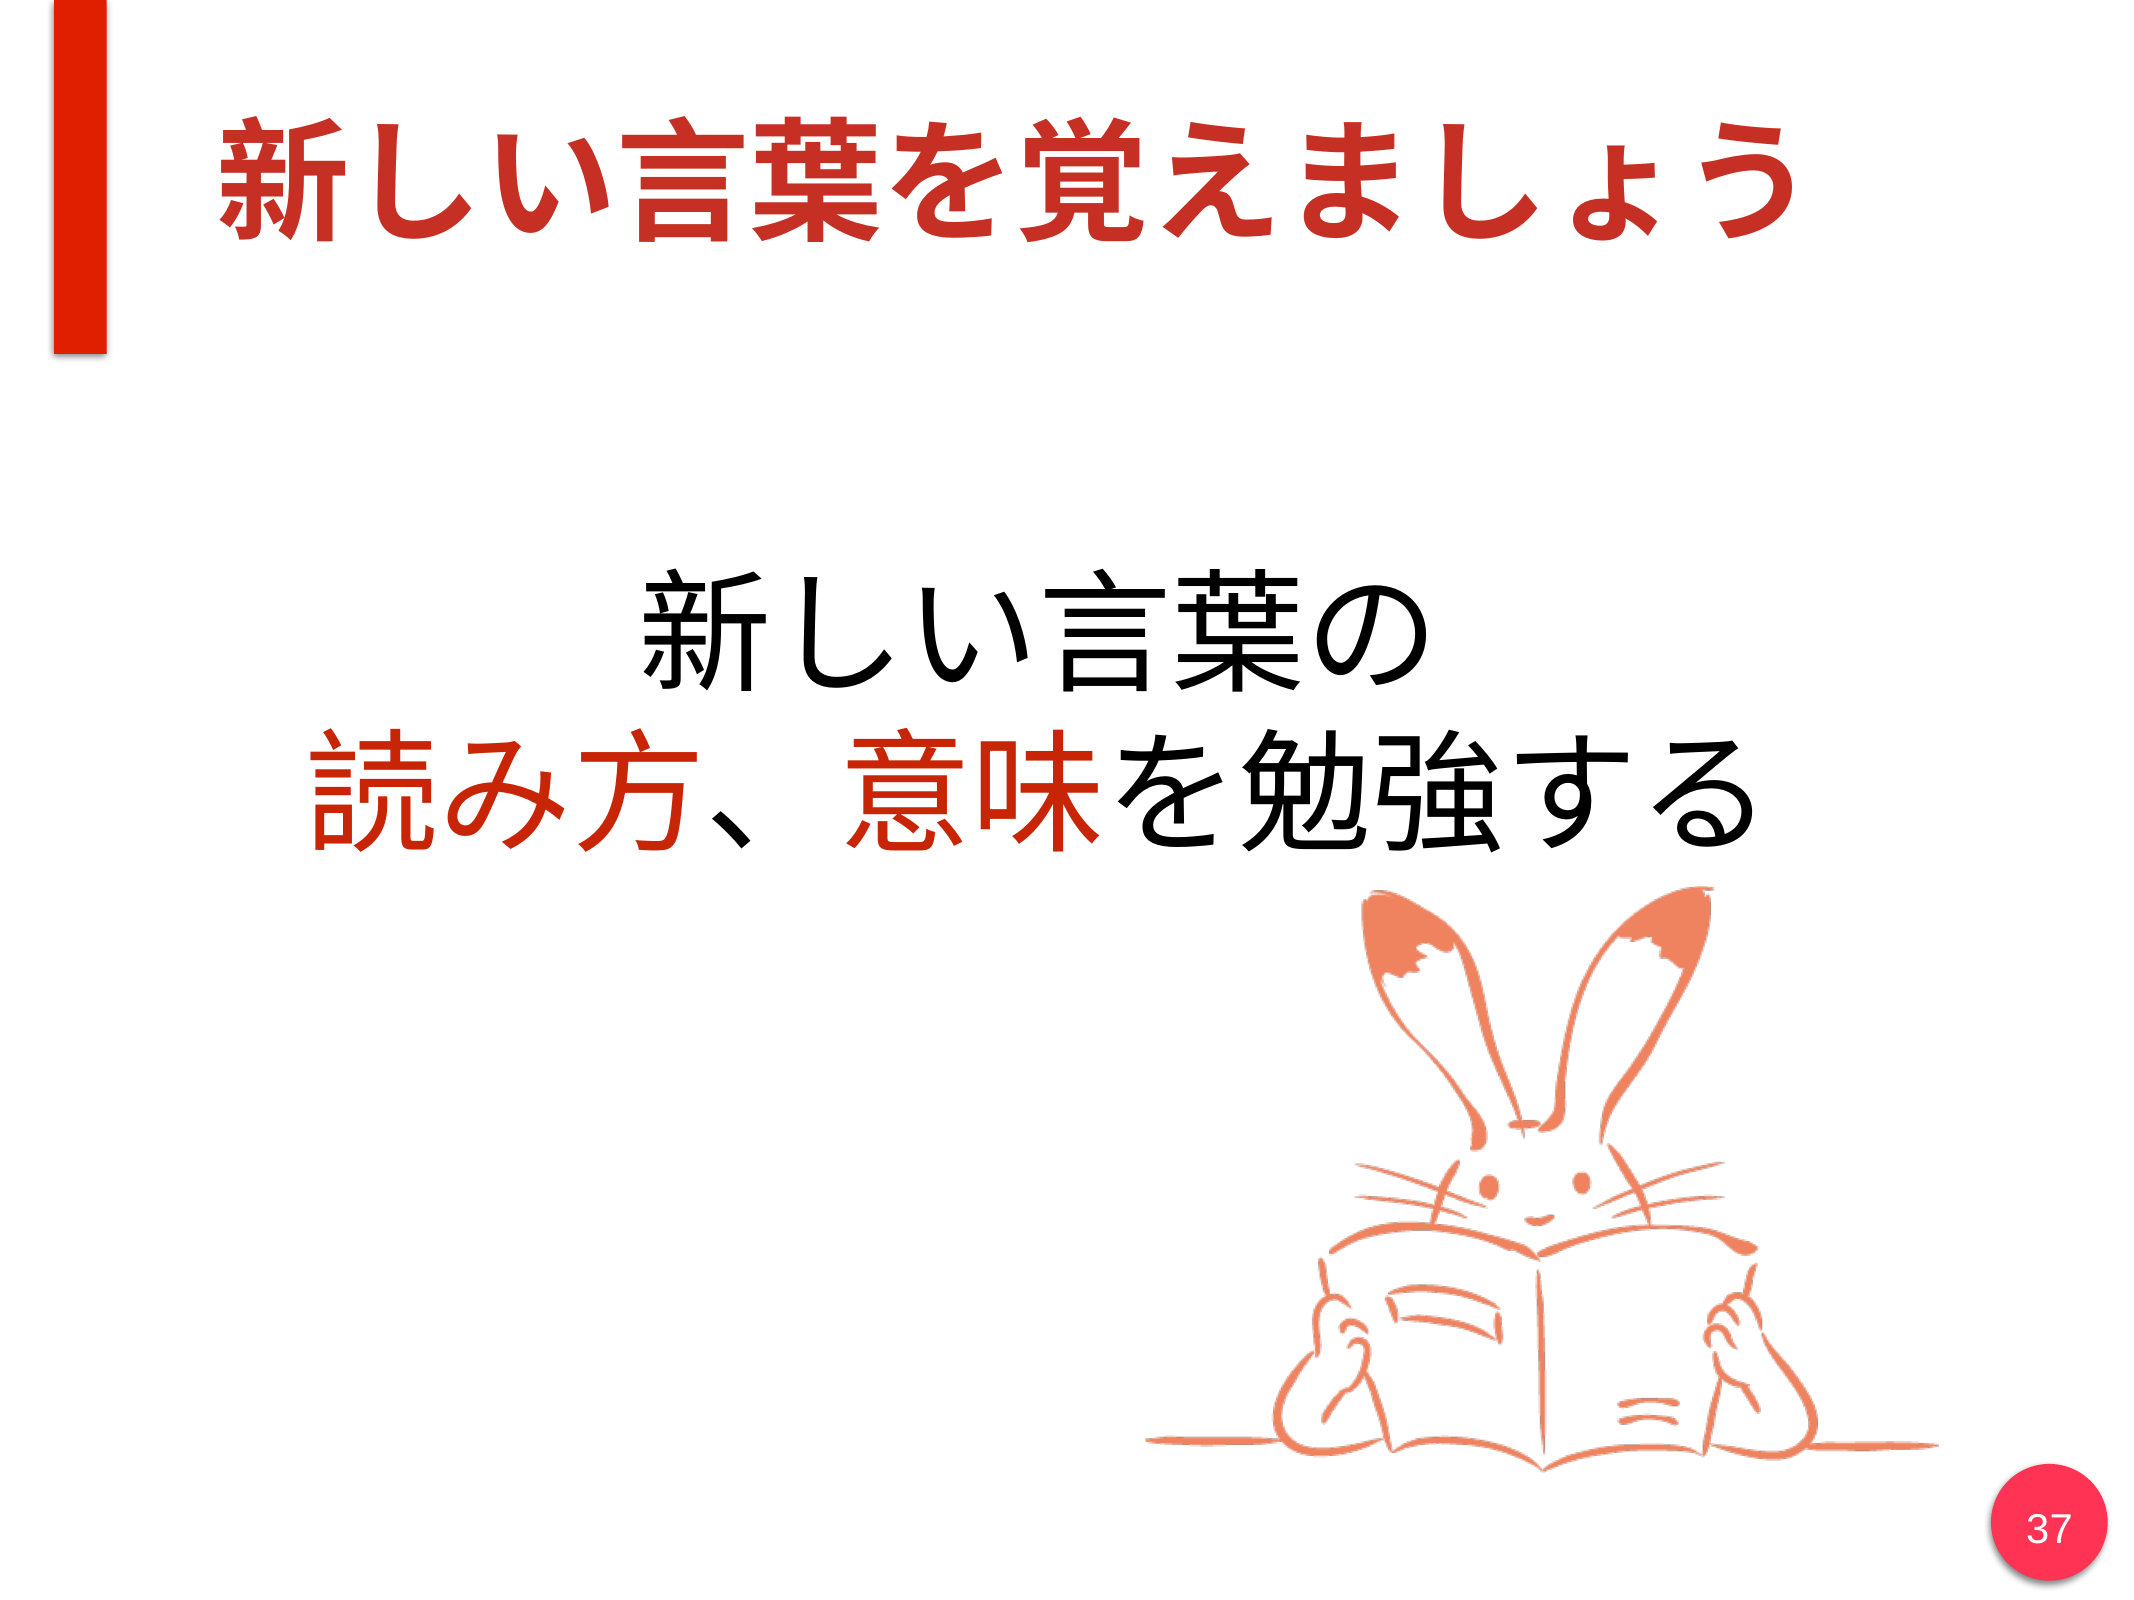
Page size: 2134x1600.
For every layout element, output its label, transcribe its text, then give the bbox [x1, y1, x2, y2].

text_box 新しい言葉の 読み方、意味を勉強する [227, 452, 1851, 965]
picture [1145, 886, 1940, 1473]
slide_number 37 [2012, 1493, 2087, 1600]
title 新しい言葉を覚えましょう [208, 18, 2030, 336]
